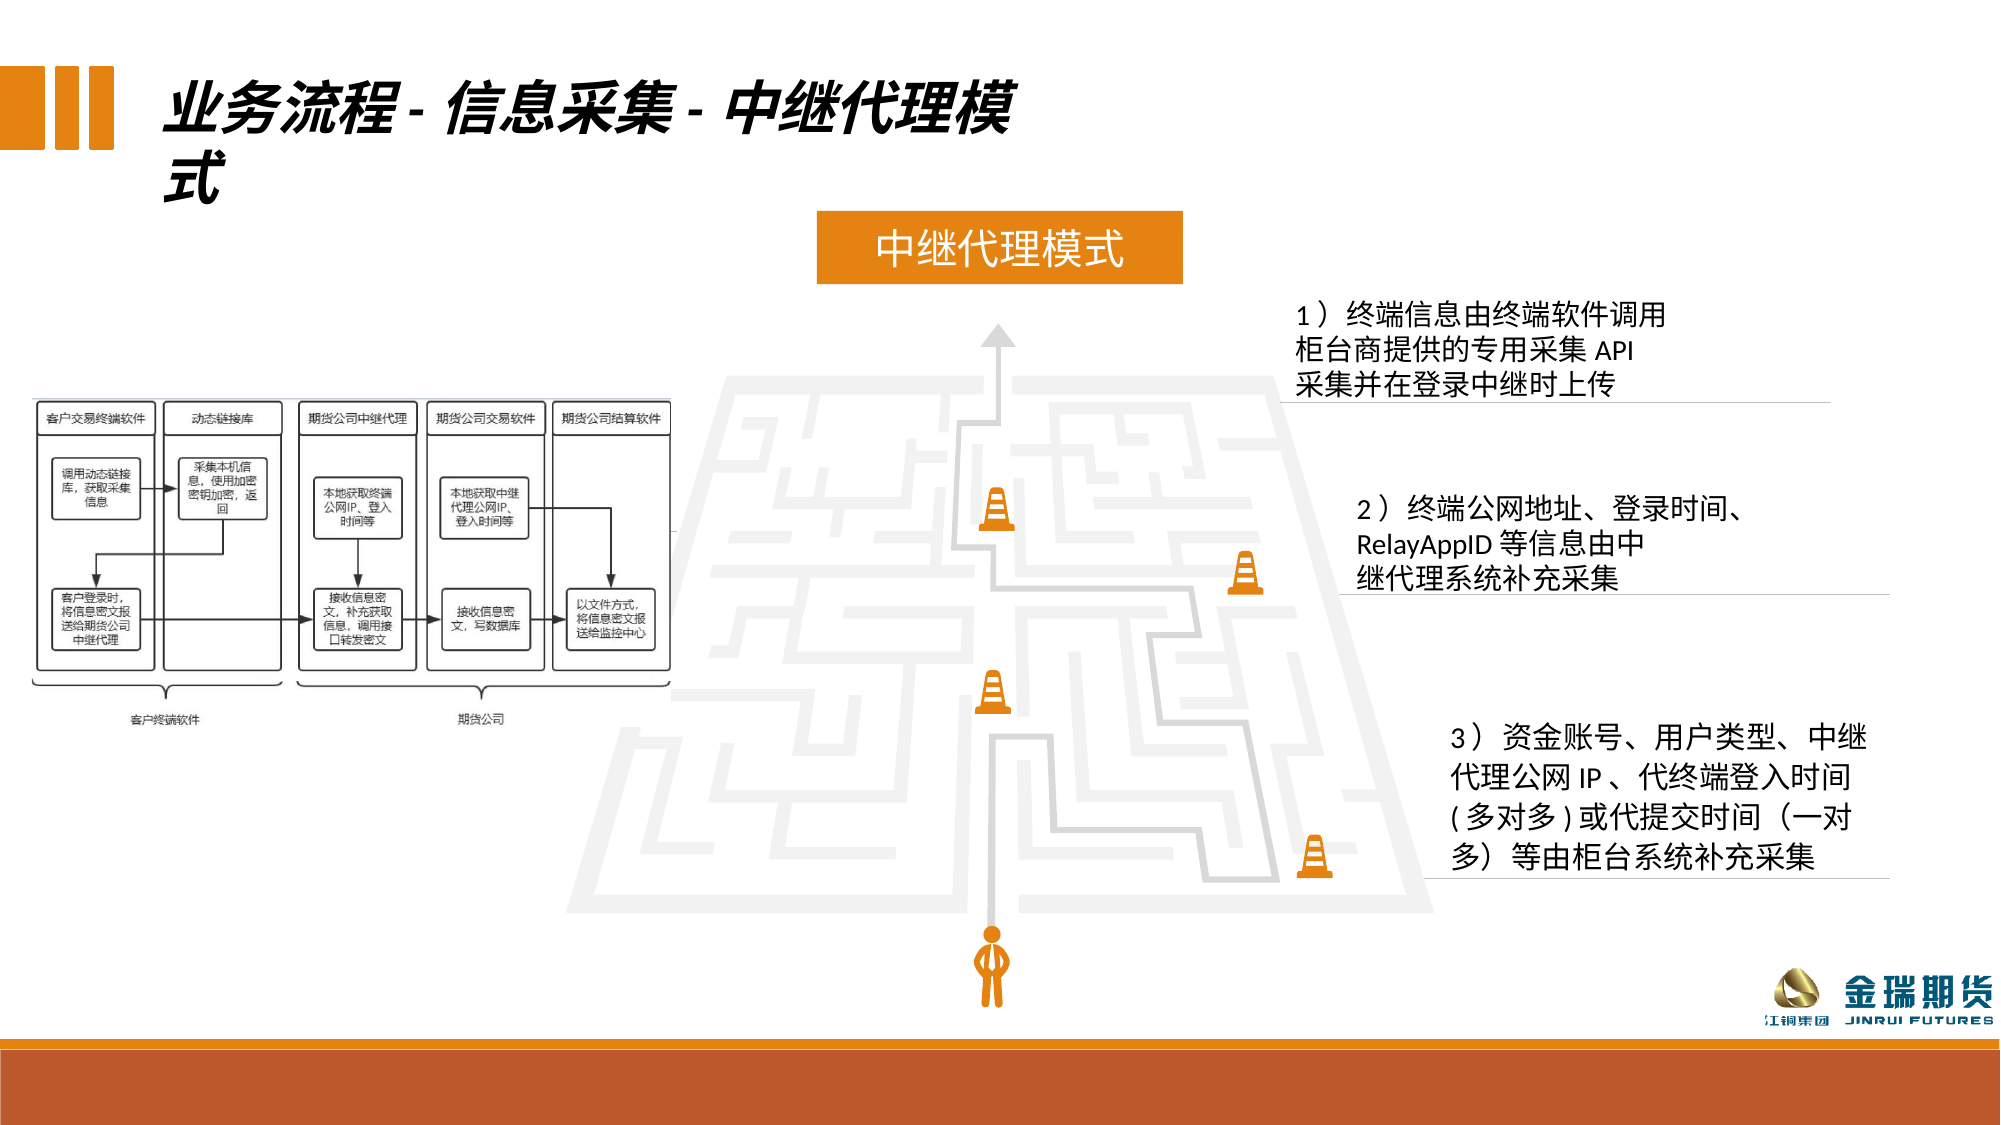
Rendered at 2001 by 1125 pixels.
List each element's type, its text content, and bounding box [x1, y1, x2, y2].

text_box 3）资金账号、用户类型、中继代理公网IP、代终端登入时间(多对多)或代提交时间（一对多）等由柜台系统补充采集 [1443, 704, 1887, 874]
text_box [1343, 413, 1435, 914]
picture [1754, 957, 2000, 1042]
picture [31, 398, 672, 727]
text_box 1）终端信息由终端软件调用 柜台商提供的专用采集API 采集并在登录中继时上传 [1280, 271, 1815, 399]
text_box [1343, 375, 1435, 399]
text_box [950, 322, 1334, 1009]
text_box 2）终端公网地址、登录时间、 RelayAppID等信息由中 继代理系统补充采集 [1443, 482, 1851, 591]
text_box 中继代理模式 [816, 210, 1183, 285]
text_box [565, 375, 947, 914]
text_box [0, 62, 1076, 150]
